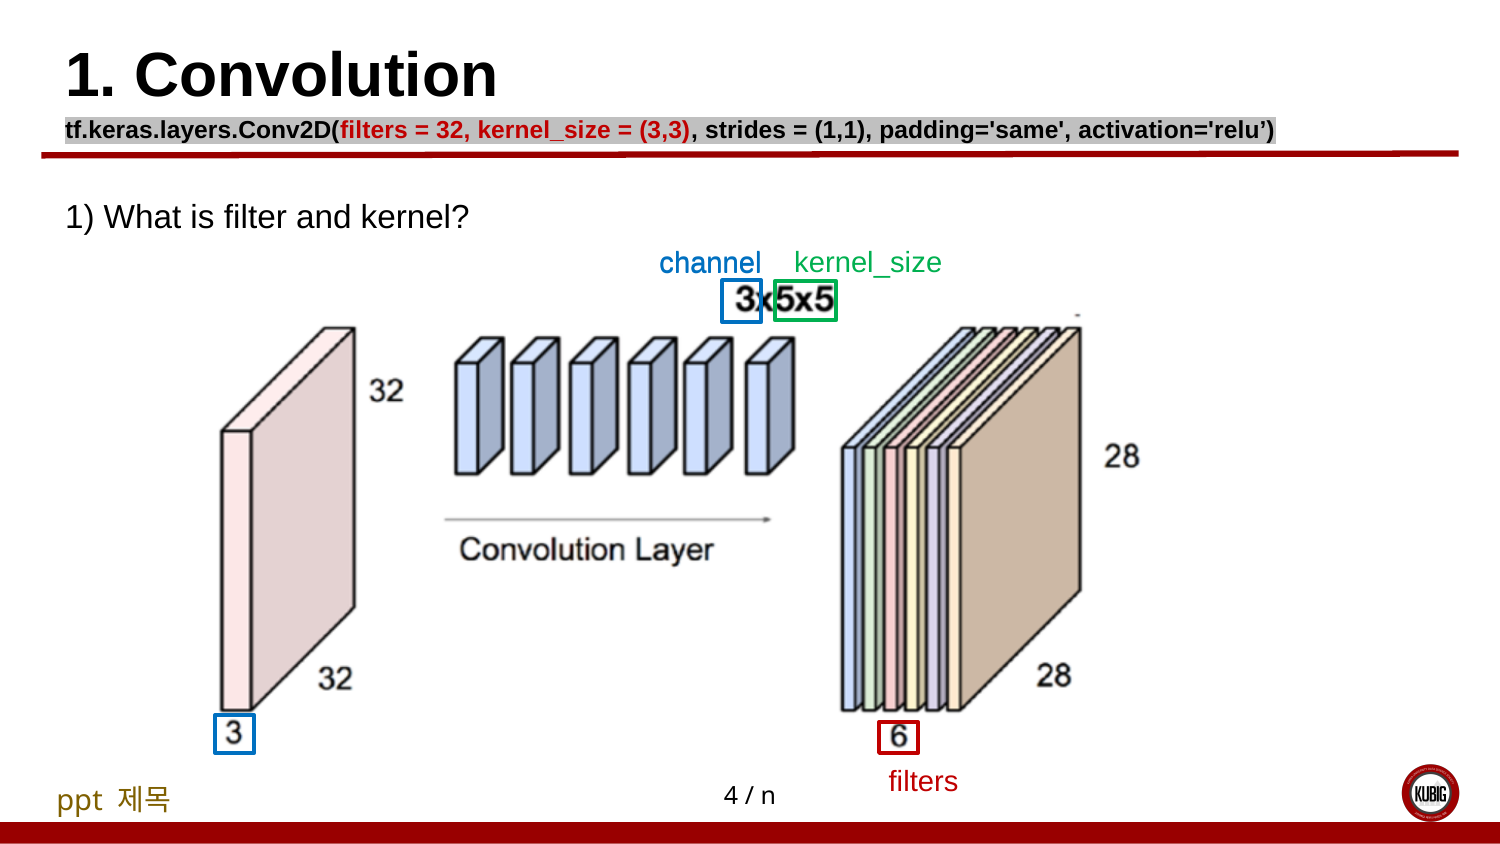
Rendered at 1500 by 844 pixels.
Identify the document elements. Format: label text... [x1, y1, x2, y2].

slide_number ‹#› / n [705, 772, 795, 829]
text_box 1. Convolution [49, 0, 1500, 110]
text_box 1) What is filter and kernel? [50, 192, 1437, 764]
text_box filters [873, 772, 1112, 805]
text_box channel [644, 236, 779, 268]
text_box kernel_size [779, 235, 1017, 268]
text_box tf.keras.layers.Conv2D(filters = 32, kernel_size = (3,3), strides = (1,1), padding='same', activation='relu’) [49, 110, 1500, 152]
picture [1400, 763, 1460, 822]
picture [171, 269, 1151, 765]
